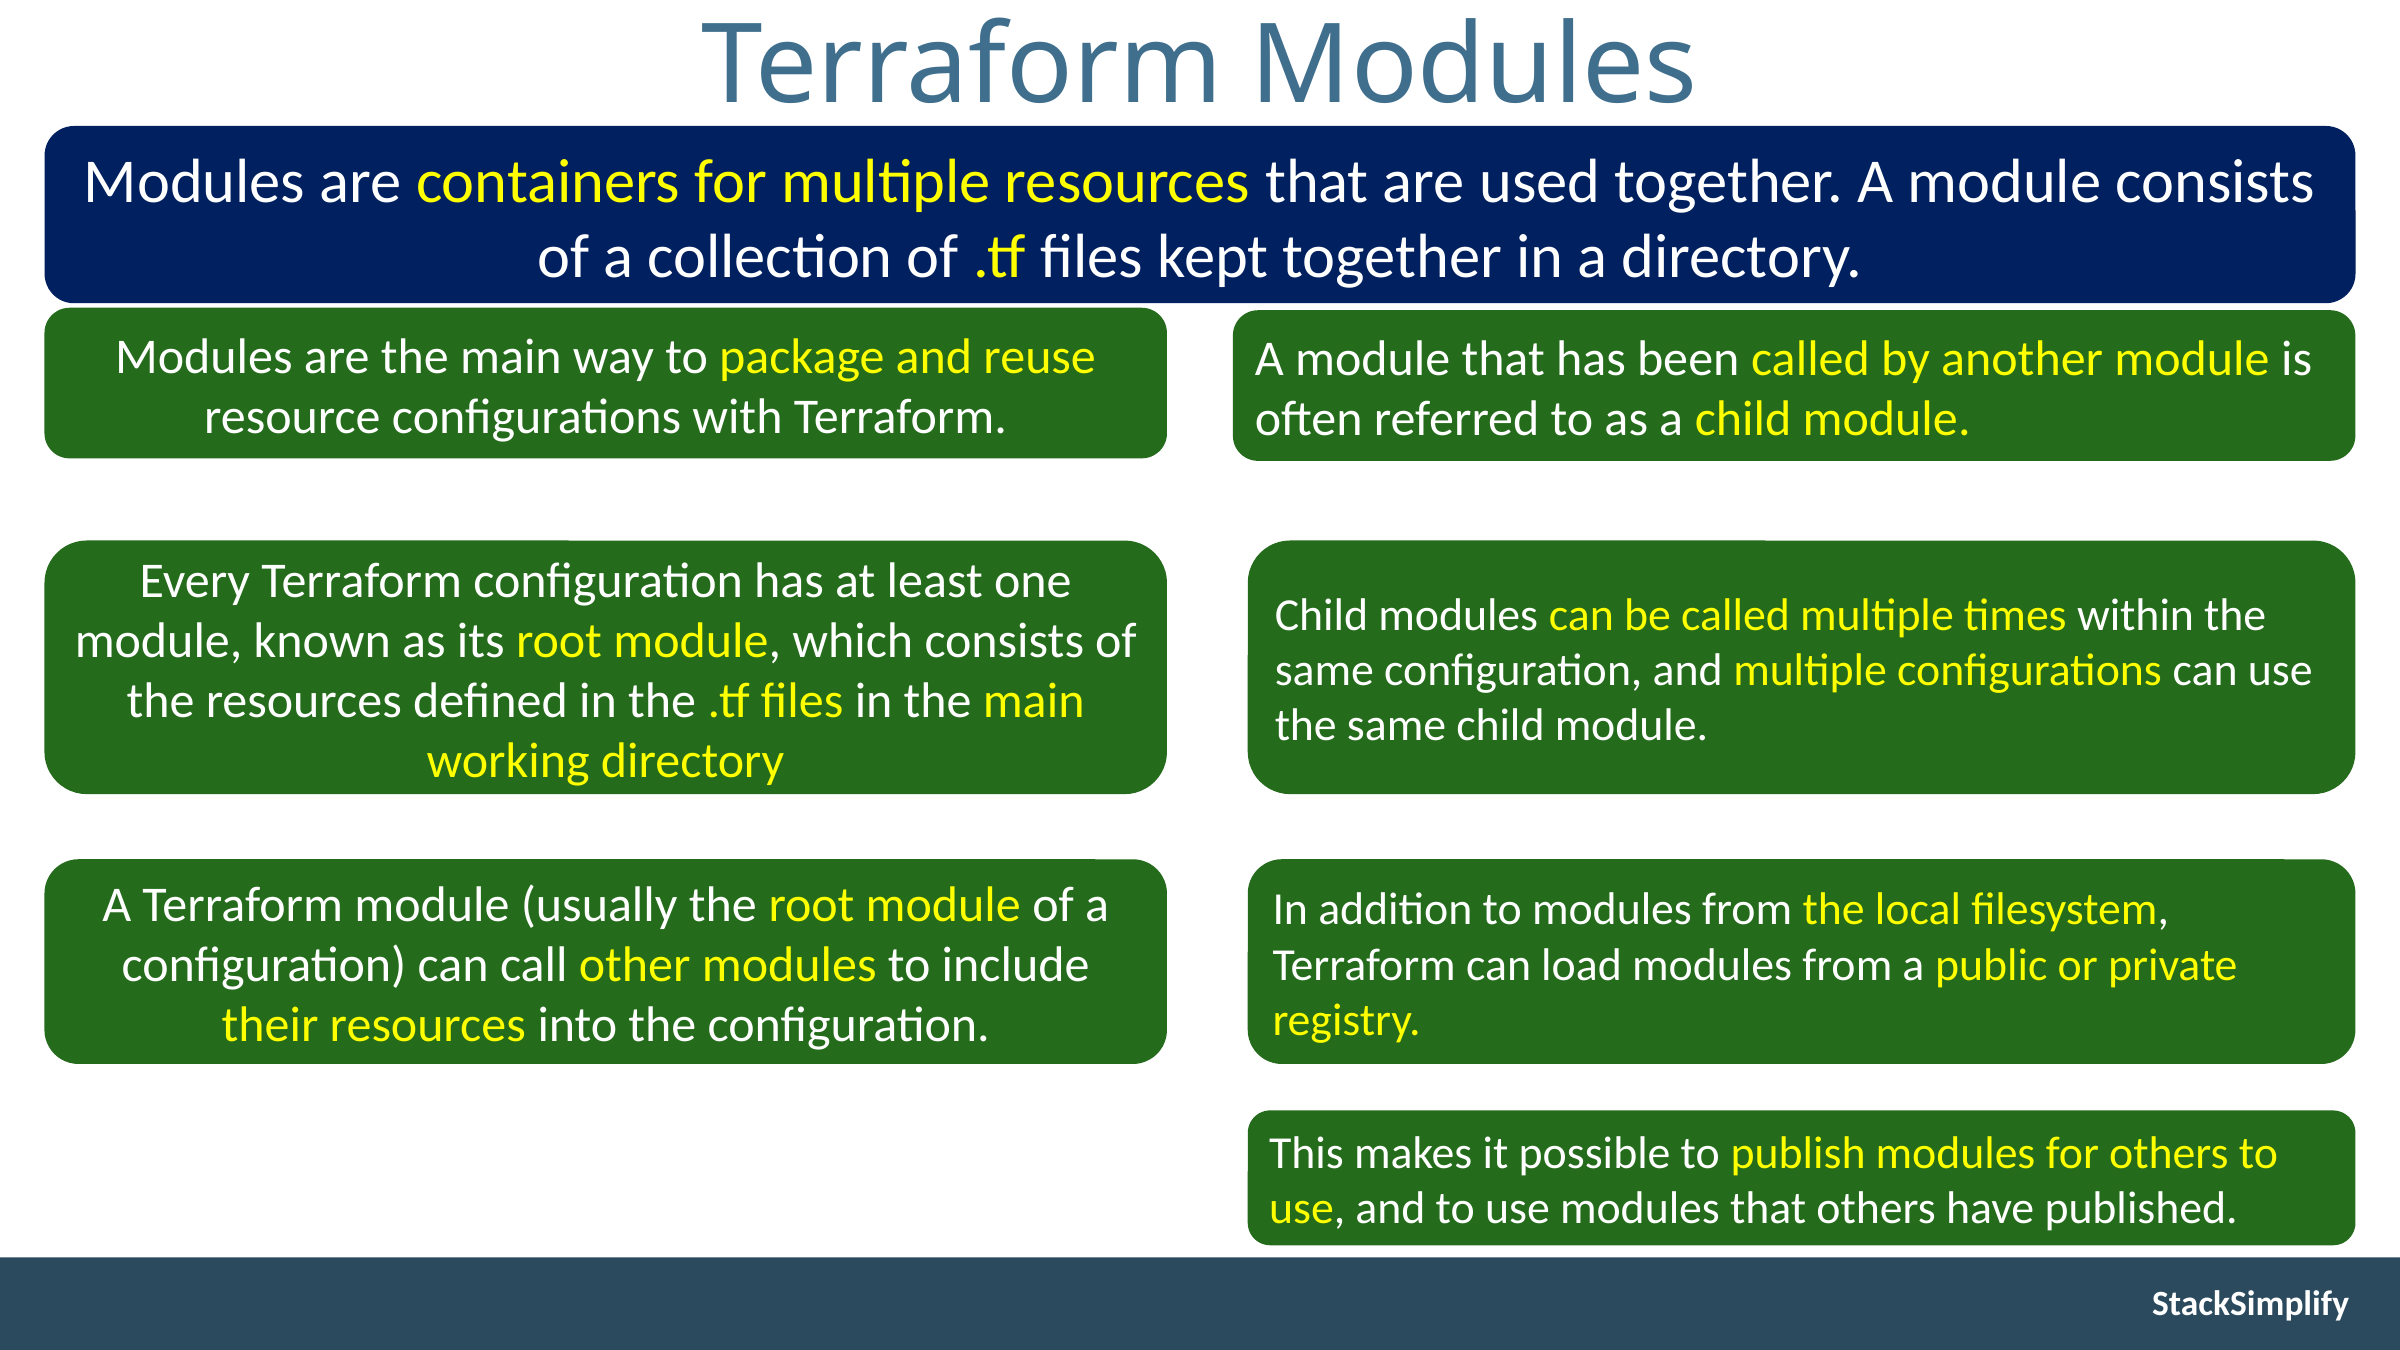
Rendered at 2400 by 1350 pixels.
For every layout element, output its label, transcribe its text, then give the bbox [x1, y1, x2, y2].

text_box Modules are the main way to package and reuse resource configurations with Terraform. [42, 305, 1170, 461]
title Terraform Modules [165, 0, 2235, 123]
text_box This makes it possible to publish modules for others to use, and to use modules that others have published. [1245, 1108, 2358, 1248]
text_box Child modules can be called multiple times within the same configuration, and multiple configurations can use the same child module. [1245, 538, 2358, 797]
text_box Every Terraform configuration has at least one module, known as its root module, which consists of the resources defined in the .tf files in the main working directory [42, 538, 1170, 797]
text_box A module that has been called by another module is often referred to as a child module. [1230, 308, 2358, 463]
text_box A Terraform module (usually the root module of a configuration) can call other modules to include their resources into the configuration. [42, 857, 1170, 1067]
text_box Modules are containers for multiple resources that are used together. A module consists of a collection of .tf files kept together in a directory. [42, 123, 2358, 306]
text_box In addition to modules from the local filesystem, Terraform can load modules from a public or private registry. [1245, 857, 2358, 1067]
